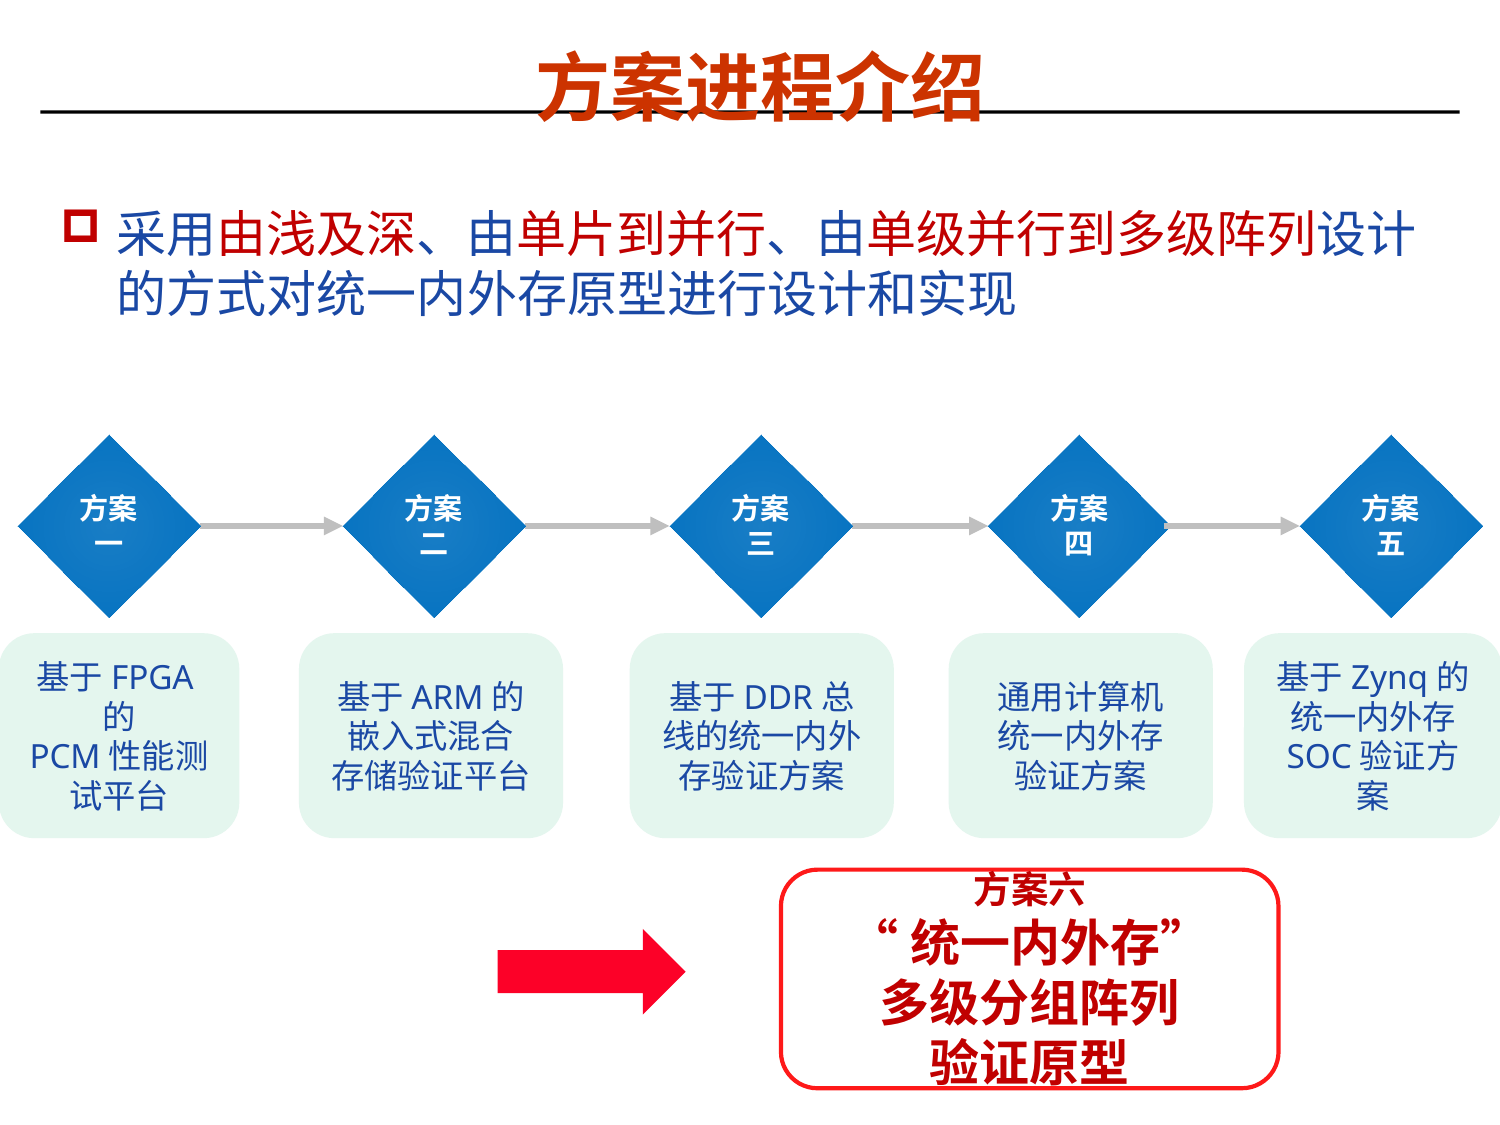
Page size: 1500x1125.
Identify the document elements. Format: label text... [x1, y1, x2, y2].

text_box 采用由浅及深、由单片到并行、由单级并行到多级阵列设计的方式对统一内外存原型进行设计和实现 [45, 194, 1463, 372]
title 方案进程介绍 [59, 48, 1462, 139]
text_box 通用计算机 统一内外存 验证方案 [948, 633, 1213, 839]
text_box 方案二 [340, 432, 528, 620]
text_box 基于DDR总线的统一内外存验证方案 [629, 633, 894, 839]
text_box 方案五 [1297, 432, 1485, 620]
text_box 基于Zynq的 统一内外存 SOC验证方案 [1243, 633, 1500, 839]
text_box 方案一 [15, 432, 203, 620]
text_box 方案四 [986, 432, 1171, 620]
text_box [495, 926, 688, 1017]
text_box 基于FPGA的 PCM性能测试平台 [0, 633, 240, 839]
text_box 方案三 [667, 432, 854, 620]
text_box 方案六 “统一内外存” 多级分组阵列 验证原型 [778, 867, 1281, 1091]
text_box 基于ARM的 嵌入式混合 存储验证平台 [298, 633, 564, 839]
